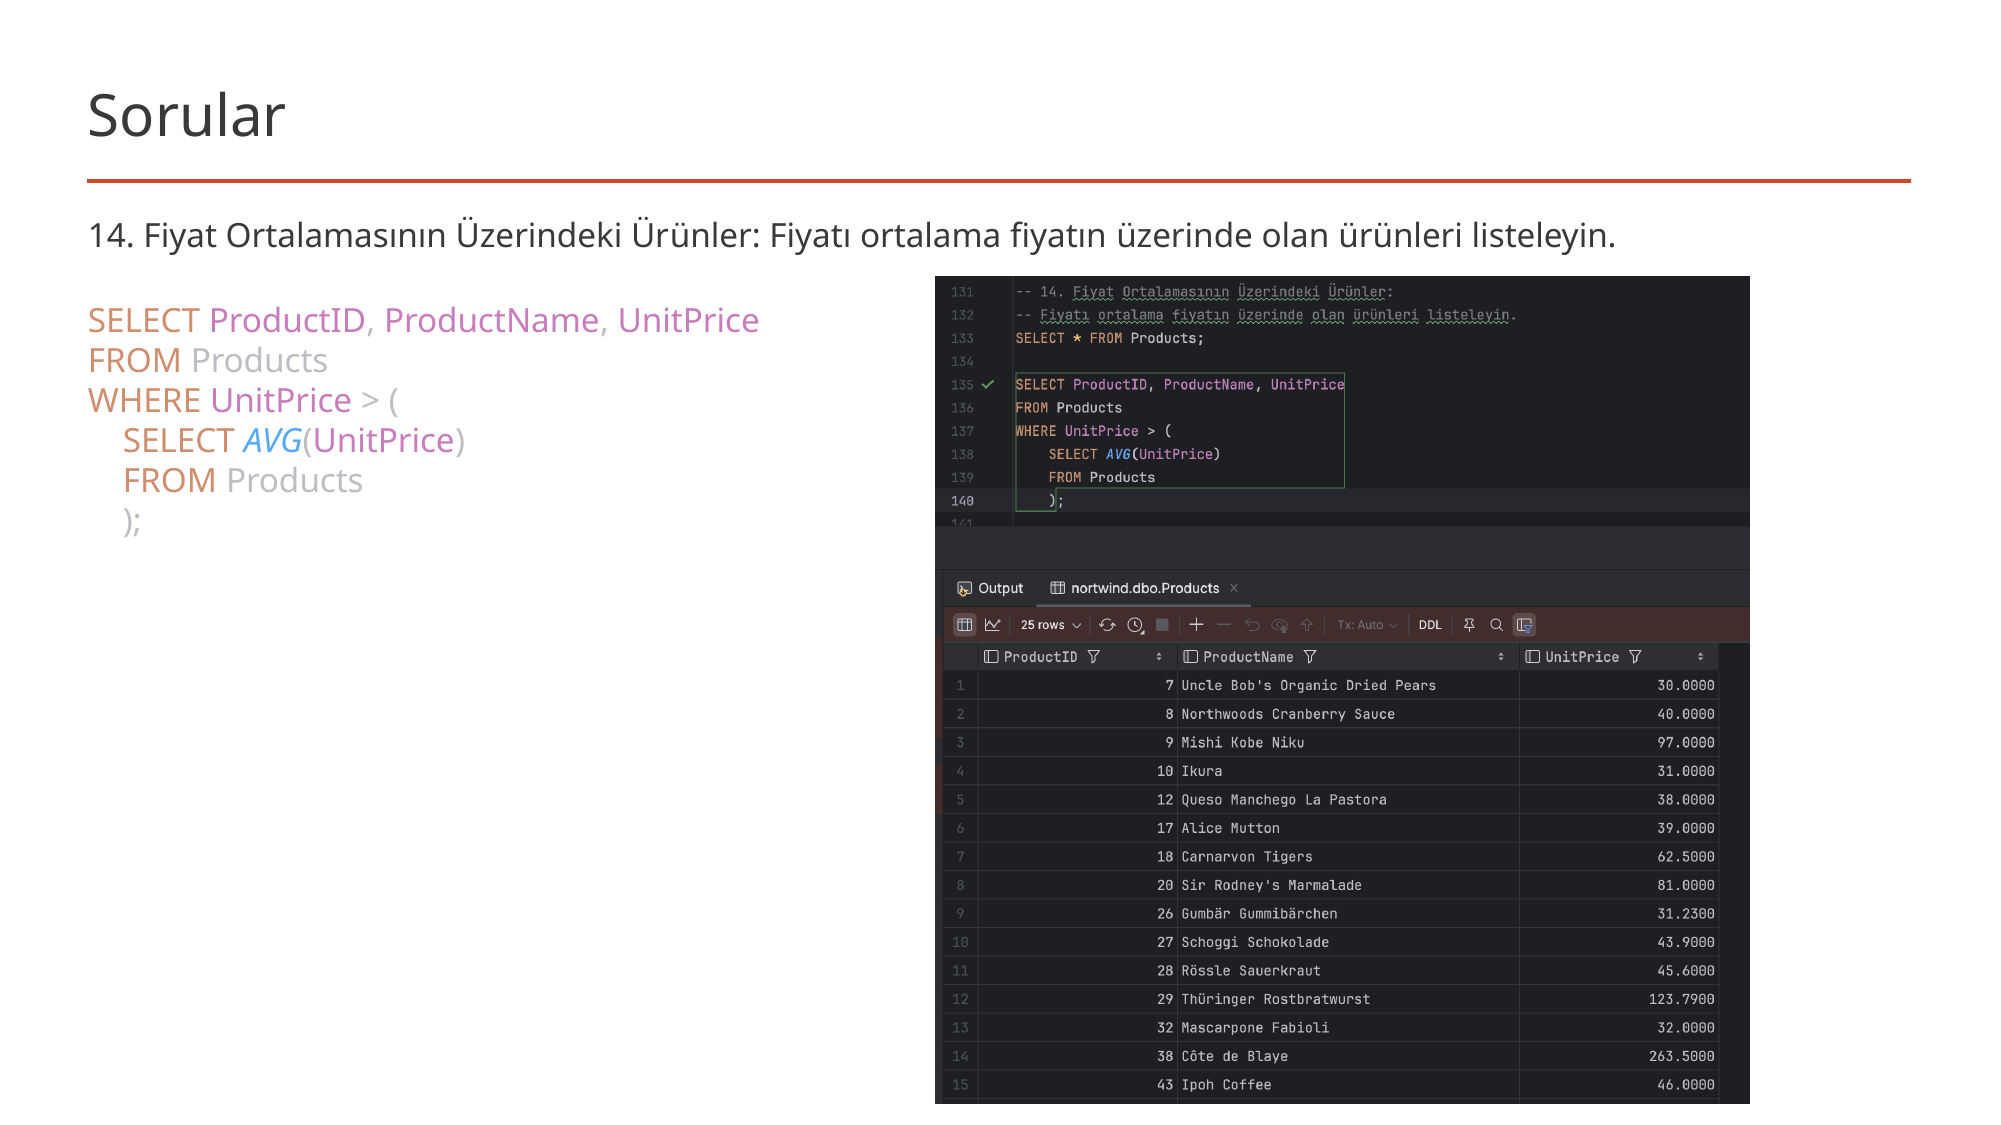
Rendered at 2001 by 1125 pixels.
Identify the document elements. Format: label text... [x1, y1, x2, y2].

picture [935, 276, 1750, 1104]
title Sorular [72, 70, 1912, 163]
list 14. Fiyat Ortalamasının Üzerindeki Ürünler: Fiyatı ortalama fiyatın üzerinde olan ürünleri listeleyin. SELECT ProductID, ProductName, UnitPrice FROM Products WHERE UnitPrice > ( SELECT AVG(UnitPrice) FROM Products ); [72, 206, 1912, 962]
